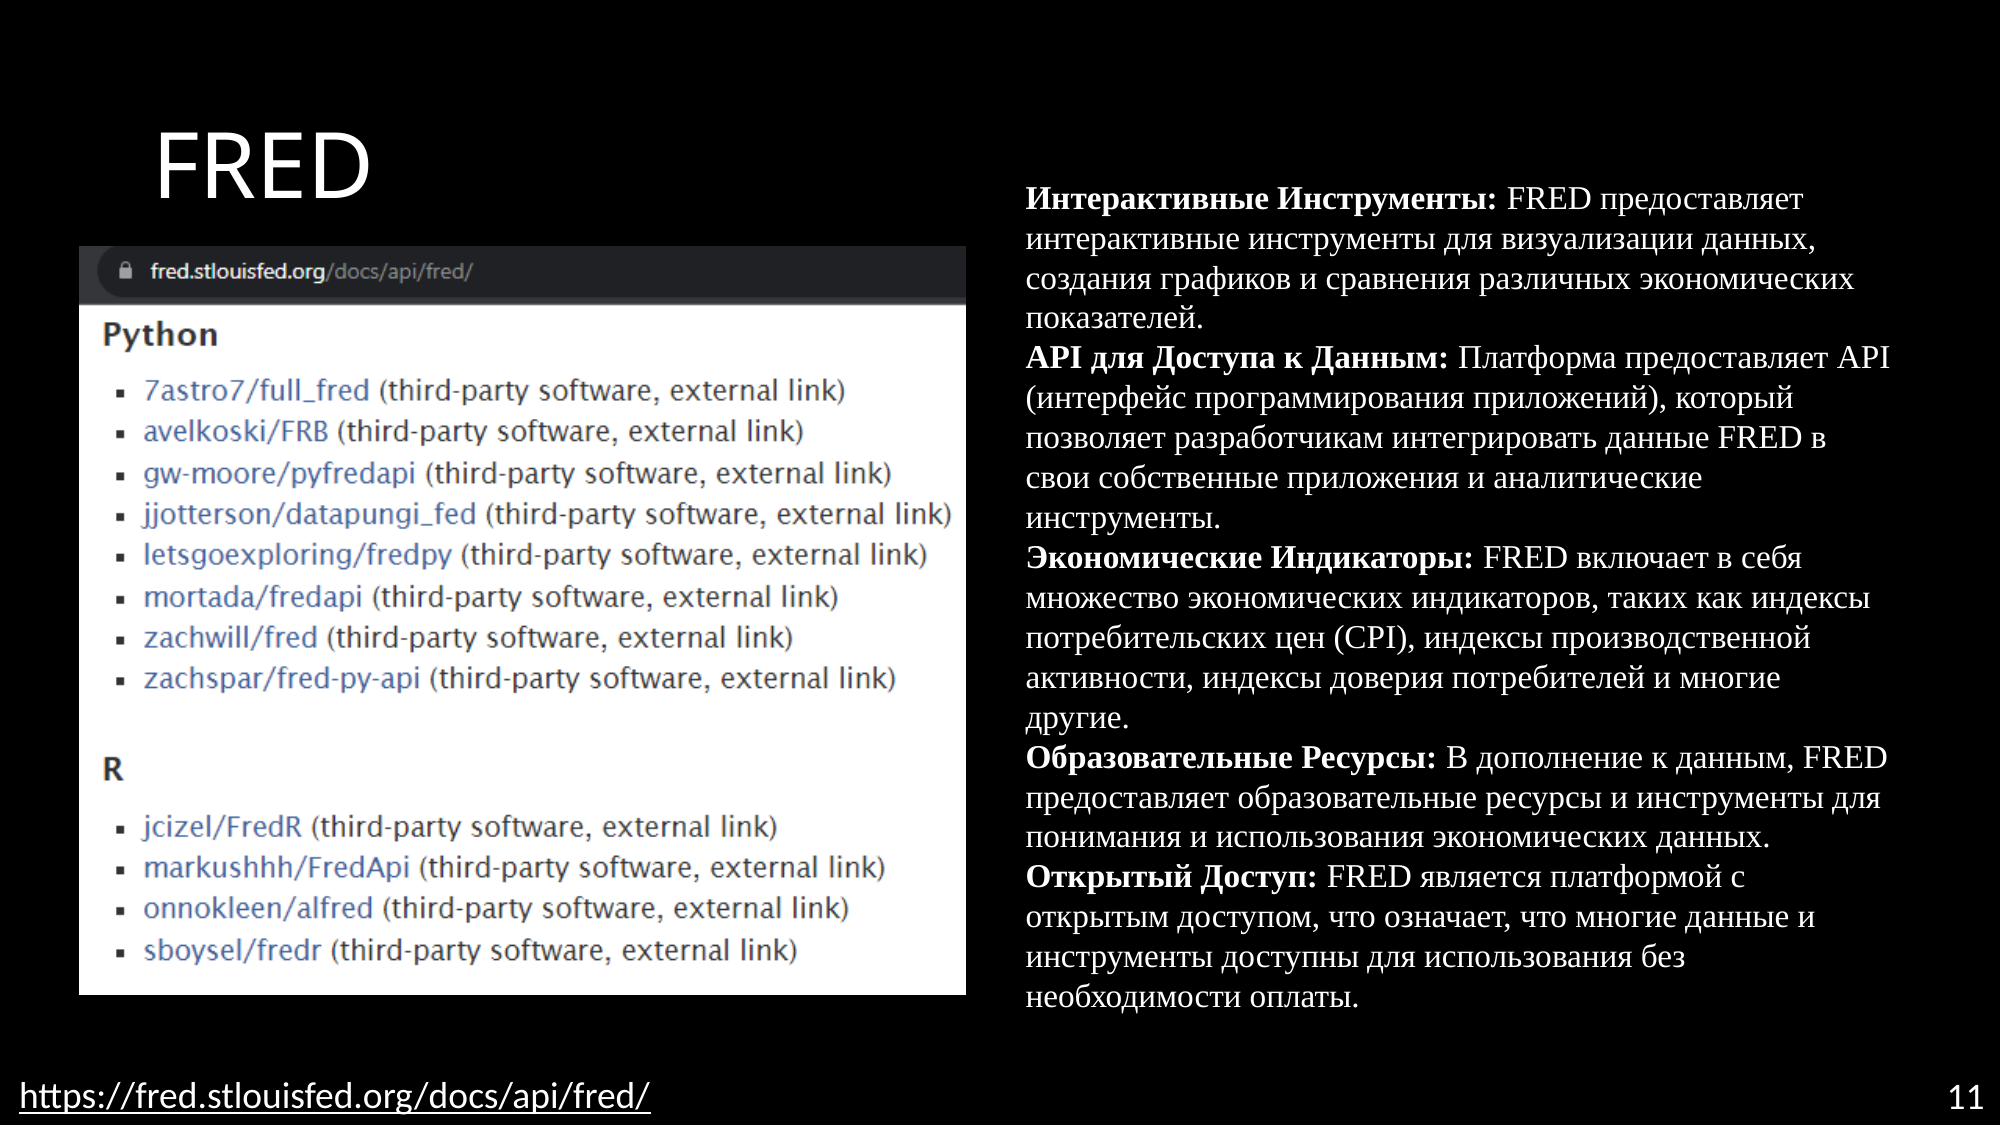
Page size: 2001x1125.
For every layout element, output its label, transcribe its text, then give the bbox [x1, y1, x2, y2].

text_box Интерактивные Инструменты: FRED предоставляет интерактивные инструменты для визуализации данных, создания графиков и сравнения различных экономических показателей. API для Доступа к Данным: Платформа предоставляет API (интерфейс программирования приложений), который позволяет разработчикам интегрировать данные FRED в свои собственные приложения и аналитические инструменты. Экономические Индикаторы: FRED включает в себя множество экономических индикаторов, таких как индексы потребительских цен (CPI), индексы производственной активности, индексы доверия потребителей и многие другие. Образовательные Ресурсы: В дополнение к данным, FRED предоставляет образовательные ресурсы и инструменты для понимания и использования экономических данных. Открытый Доступ: FRED является платформой с открытым доступом, что означает, что многие данные и инструменты доступны для использования без необходимости оплаты. [1010, 168, 1908, 1062]
title FRED [137, 59, 1863, 278]
picture [79, 246, 966, 995]
text_box 11 [1931, 1064, 2000, 1125]
text_box https://fred.stlouisfed.org/docs/api/fred/ [4, 1063, 666, 1124]
